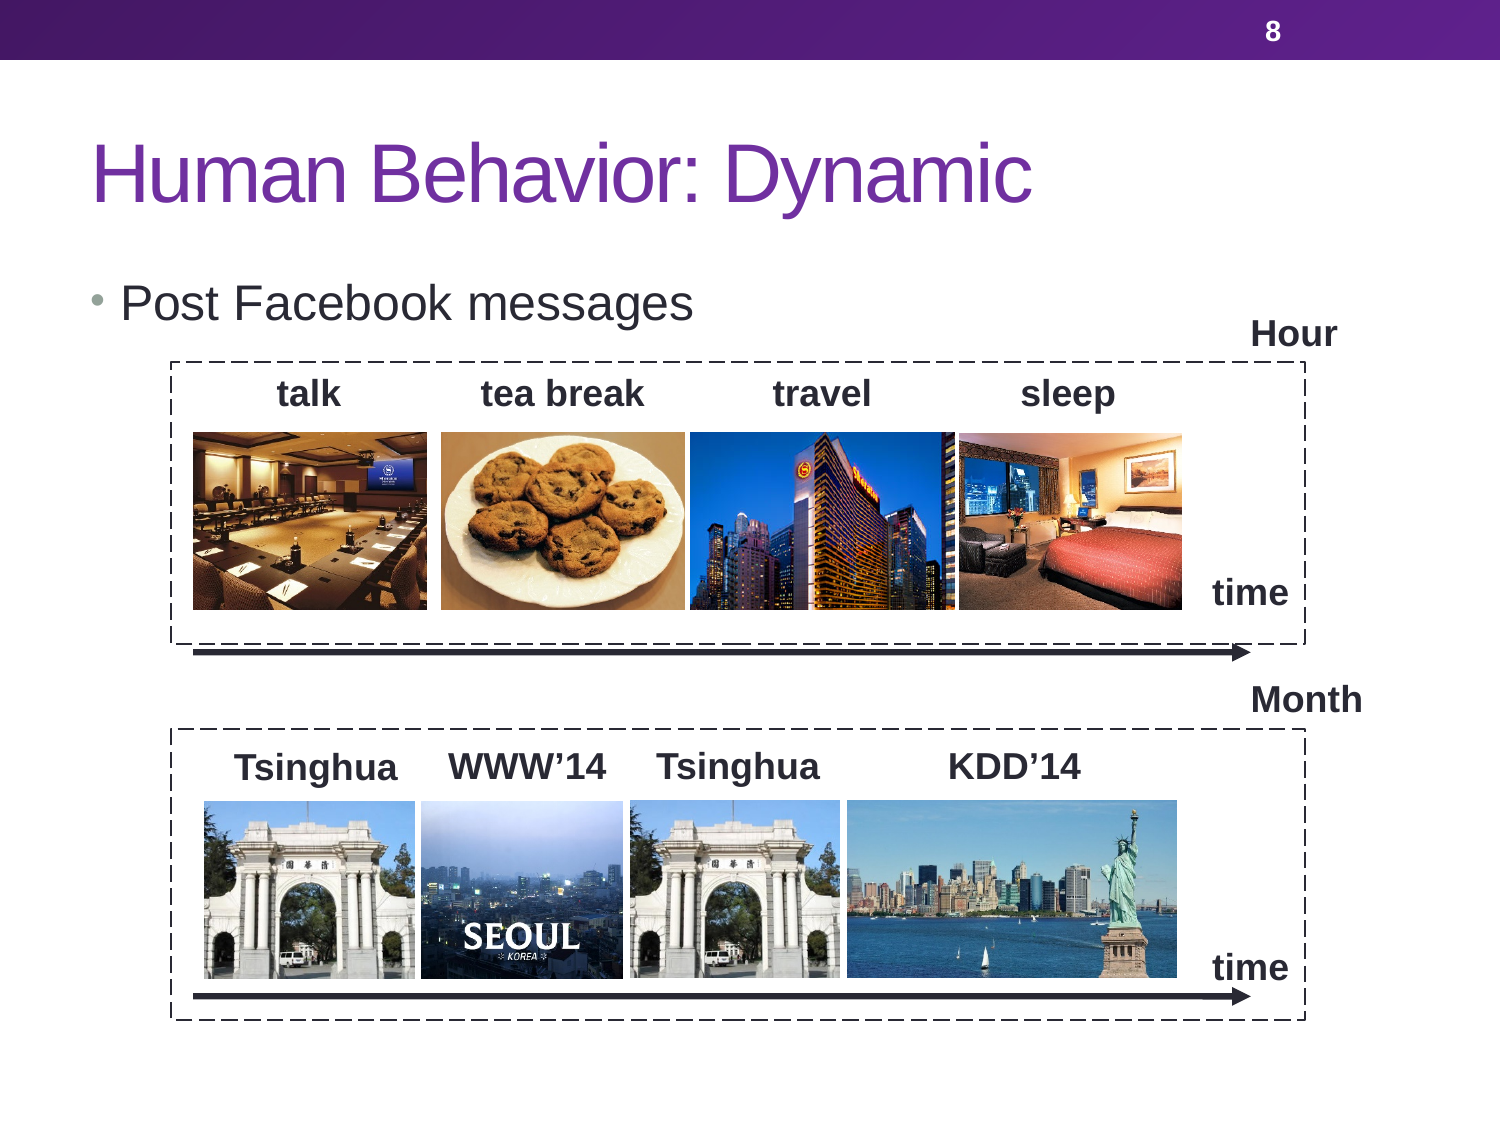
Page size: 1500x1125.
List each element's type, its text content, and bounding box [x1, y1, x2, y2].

picture [690, 432, 955, 611]
picture [421, 801, 623, 979]
text_box [169, 727, 1307, 1022]
text_box [169, 360, 1307, 646]
picture [629, 800, 841, 979]
text_box KDD’14 [933, 734, 1096, 794]
text_box travel [757, 361, 888, 422]
text_box tea break [465, 361, 660, 422]
picture [847, 800, 1177, 978]
text_box Tsinghua [219, 735, 413, 796]
picture [959, 432, 1182, 611]
text_box sleep [1005, 361, 1132, 422]
picture [192, 432, 427, 611]
text_box Hour [1235, 301, 1353, 361]
picture [204, 800, 415, 979]
text_box Month [1235, 667, 1379, 728]
text_box Tsinghua [641, 734, 835, 794]
slide_number 8 [1250, 3, 1425, 57]
picture [440, 432, 685, 611]
text_box WWW’14 [433, 734, 622, 794]
title Human Behavior: Dynamic [75, 87, 1425, 250]
list Post Facebook messages [75, 262, 1425, 1063]
text_box talk [261, 361, 357, 422]
